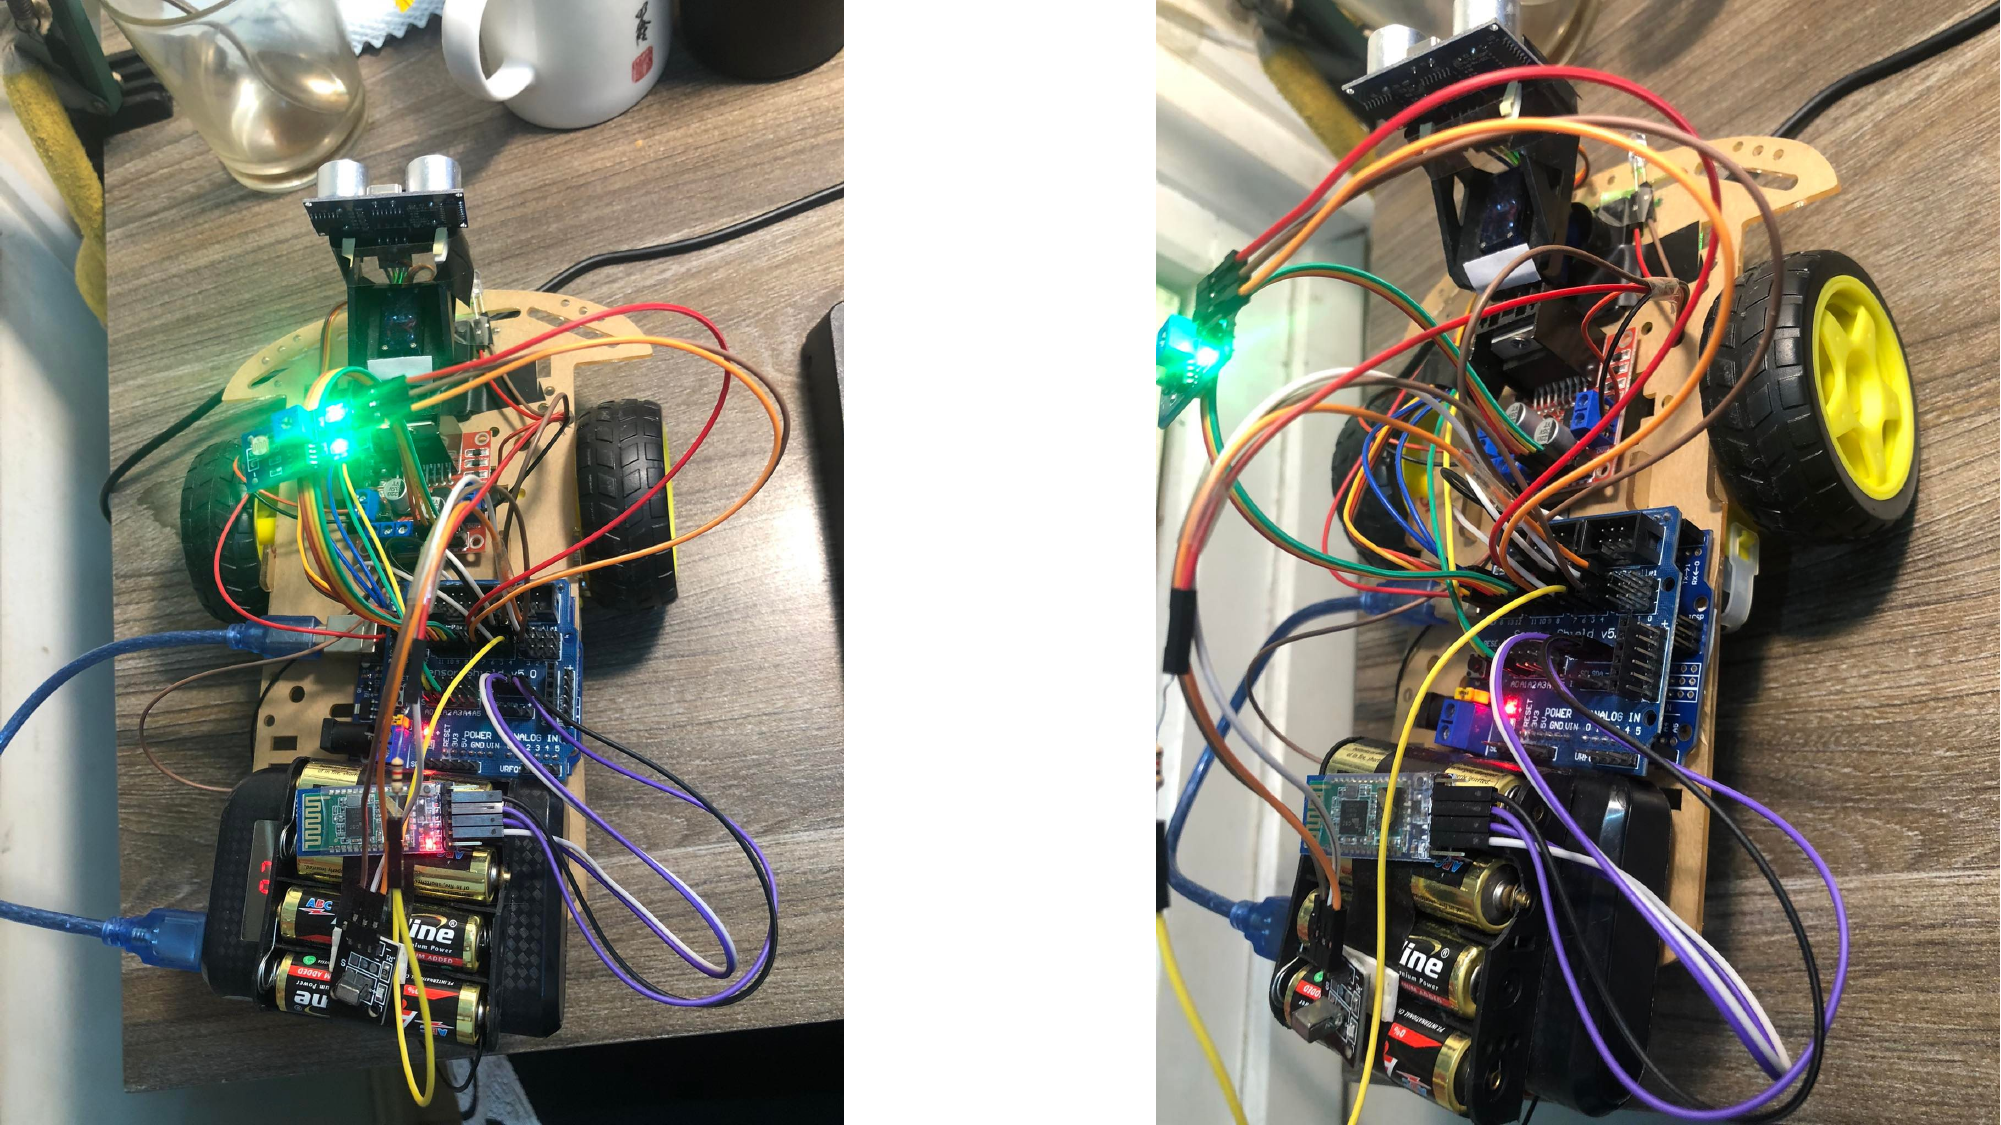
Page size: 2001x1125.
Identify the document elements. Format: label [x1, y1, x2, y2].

picture [0, 0, 844, 1125]
picture [1156, 0, 2000, 1125]
